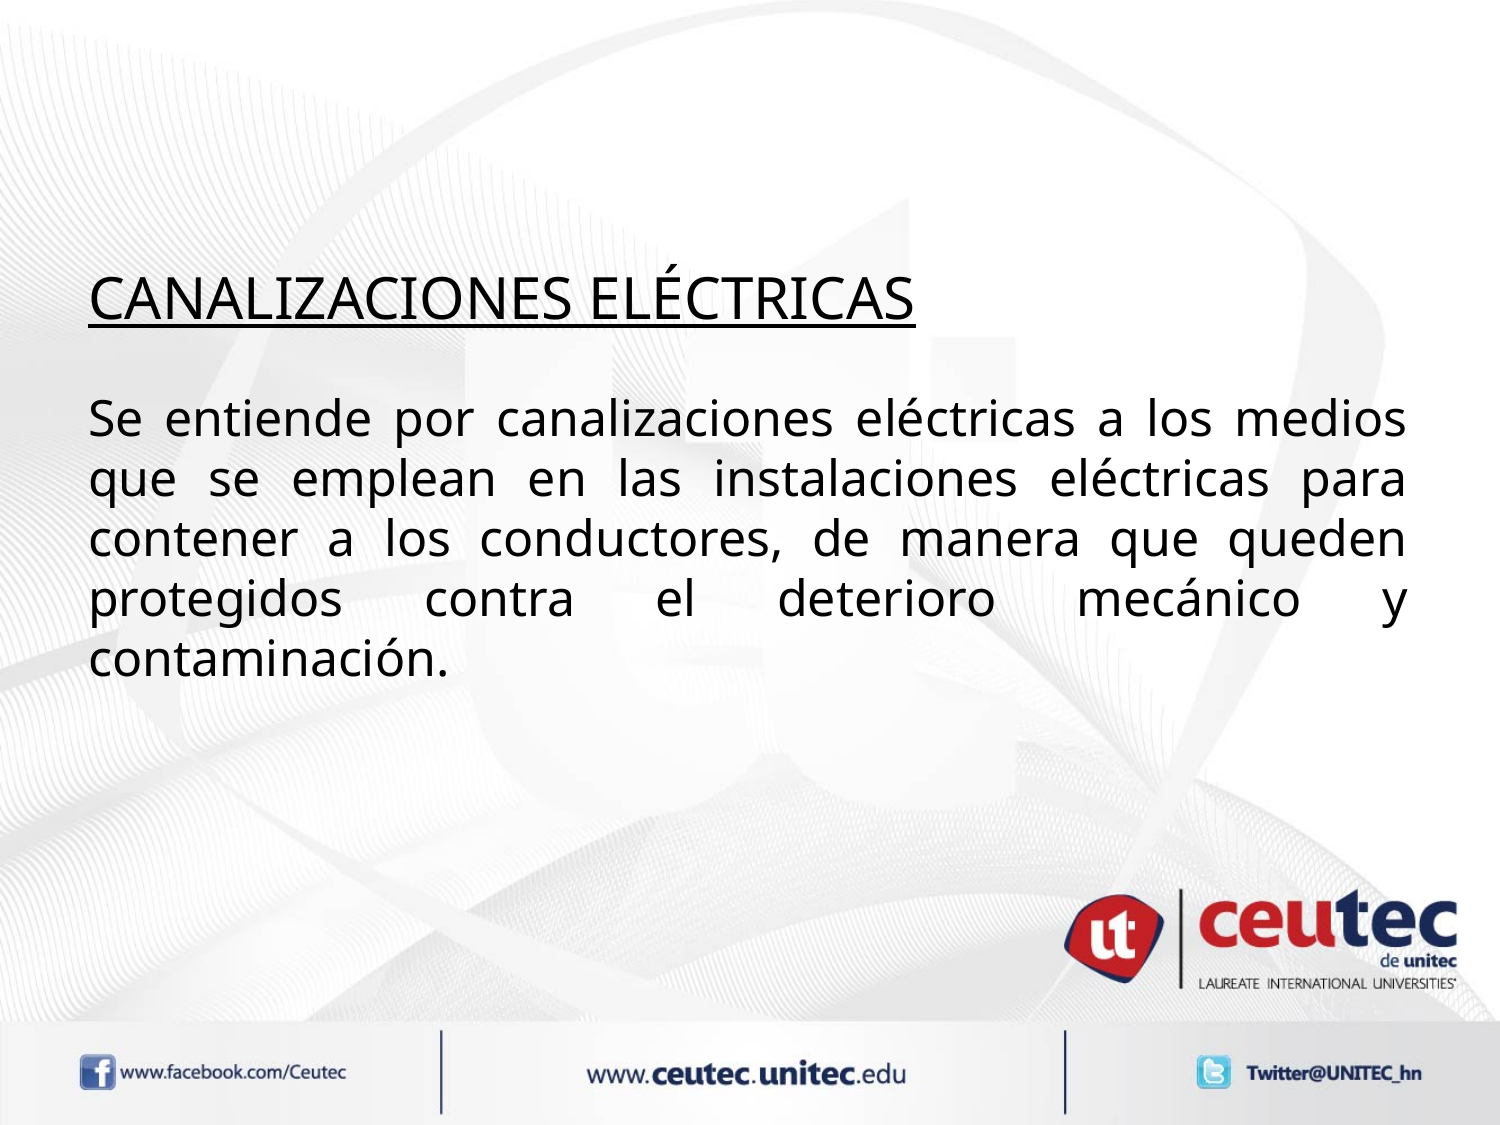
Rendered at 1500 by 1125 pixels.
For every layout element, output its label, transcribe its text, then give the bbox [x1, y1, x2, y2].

picture [0, 0, 1500, 1125]
list CANALIZACIONES ELÉCTRICAS Se entiende por canalizaciones eléctricas a los medios que se emplean en las instalaciones eléctricas para contener a los conductores, de manera que queden protegidos contra el deterioro mecánico y contaminación. [73, 253, 1424, 747]
